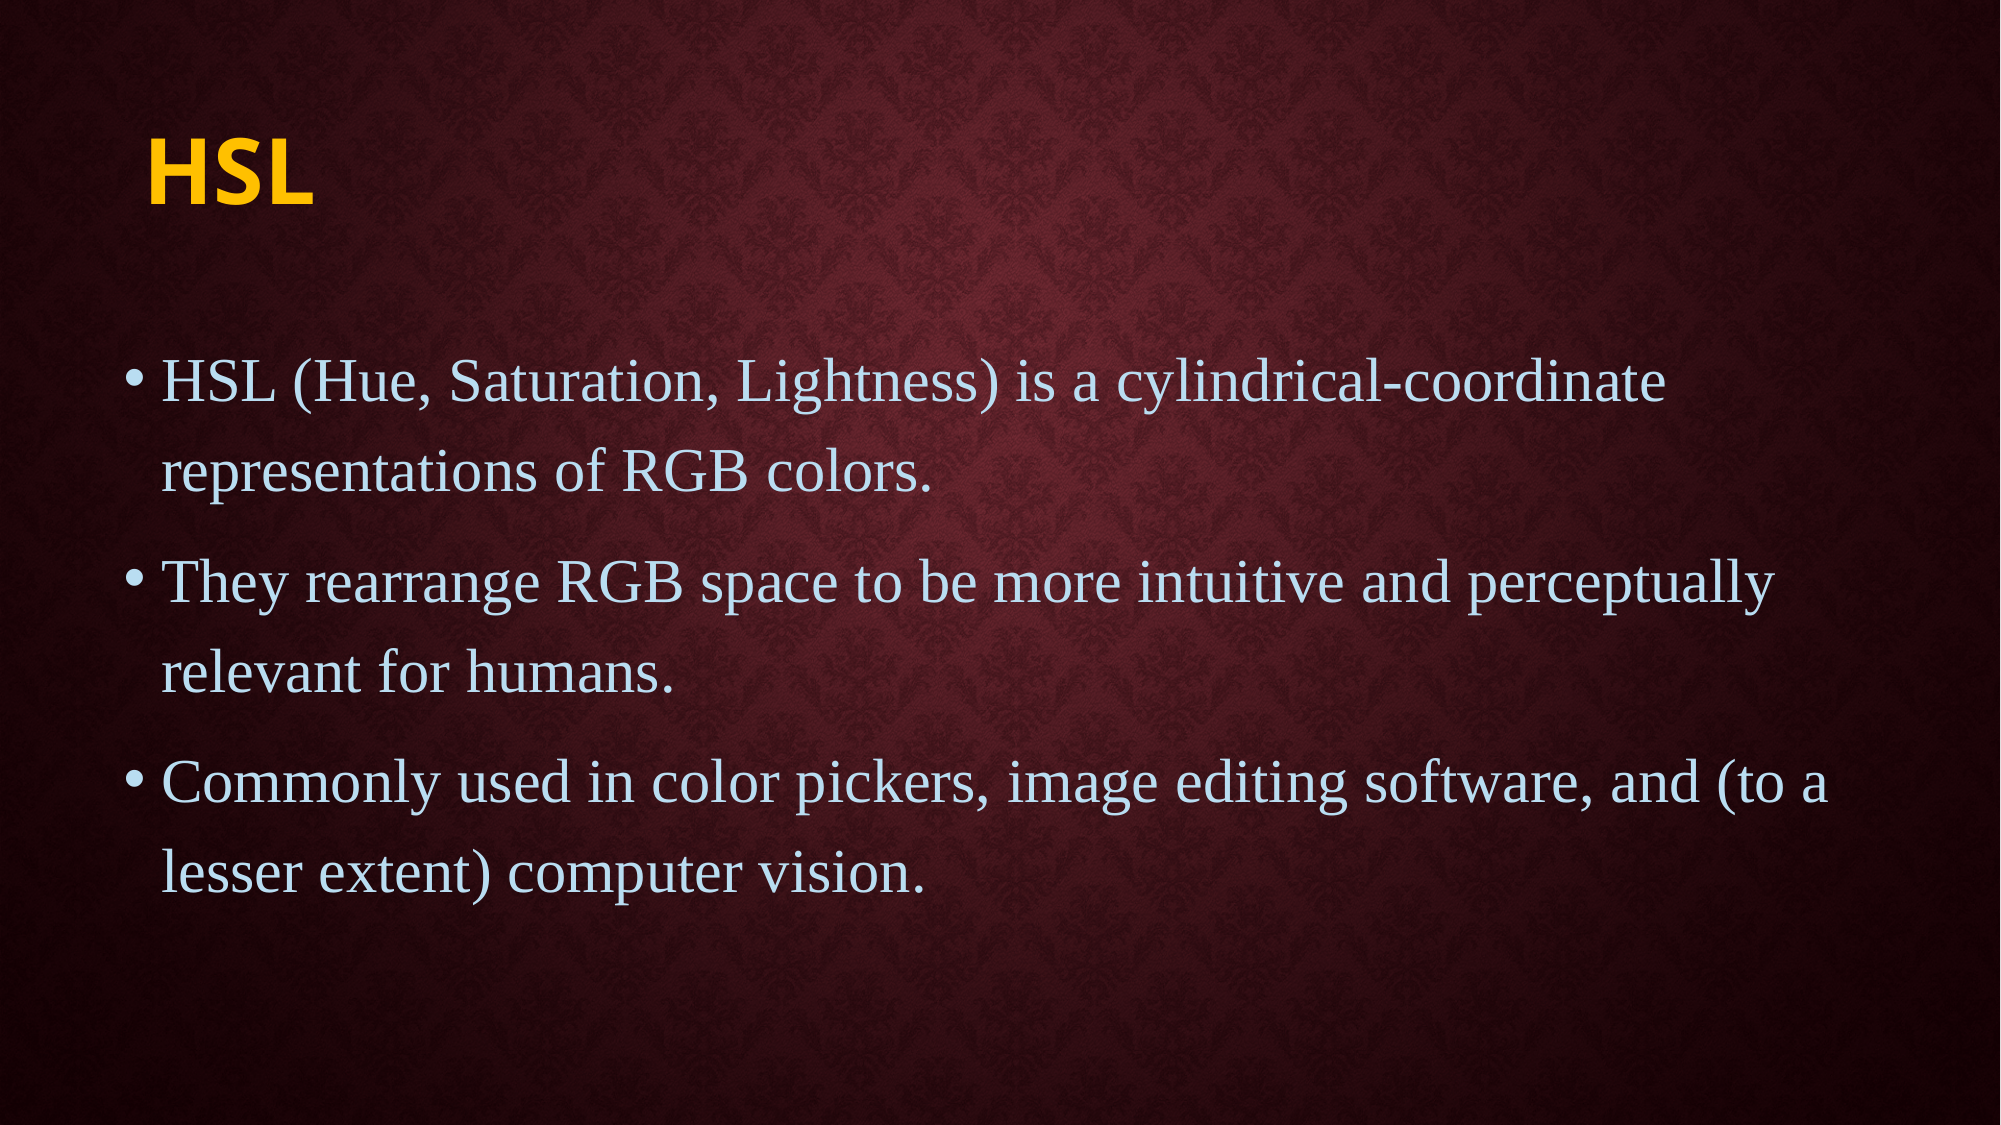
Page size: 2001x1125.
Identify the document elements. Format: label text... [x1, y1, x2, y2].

title HSL [0, 66, 495, 284]
list HSL (Hue, Saturation, Lightness) is a cylindrical-coordinate representations of RGB colors. They rearrange RGB space to be more intuitive and perceptually relevant for humans. Commonly used in color pickers, image editing software, and (to a lesser extent) computer vision. [108, 316, 1892, 923]
